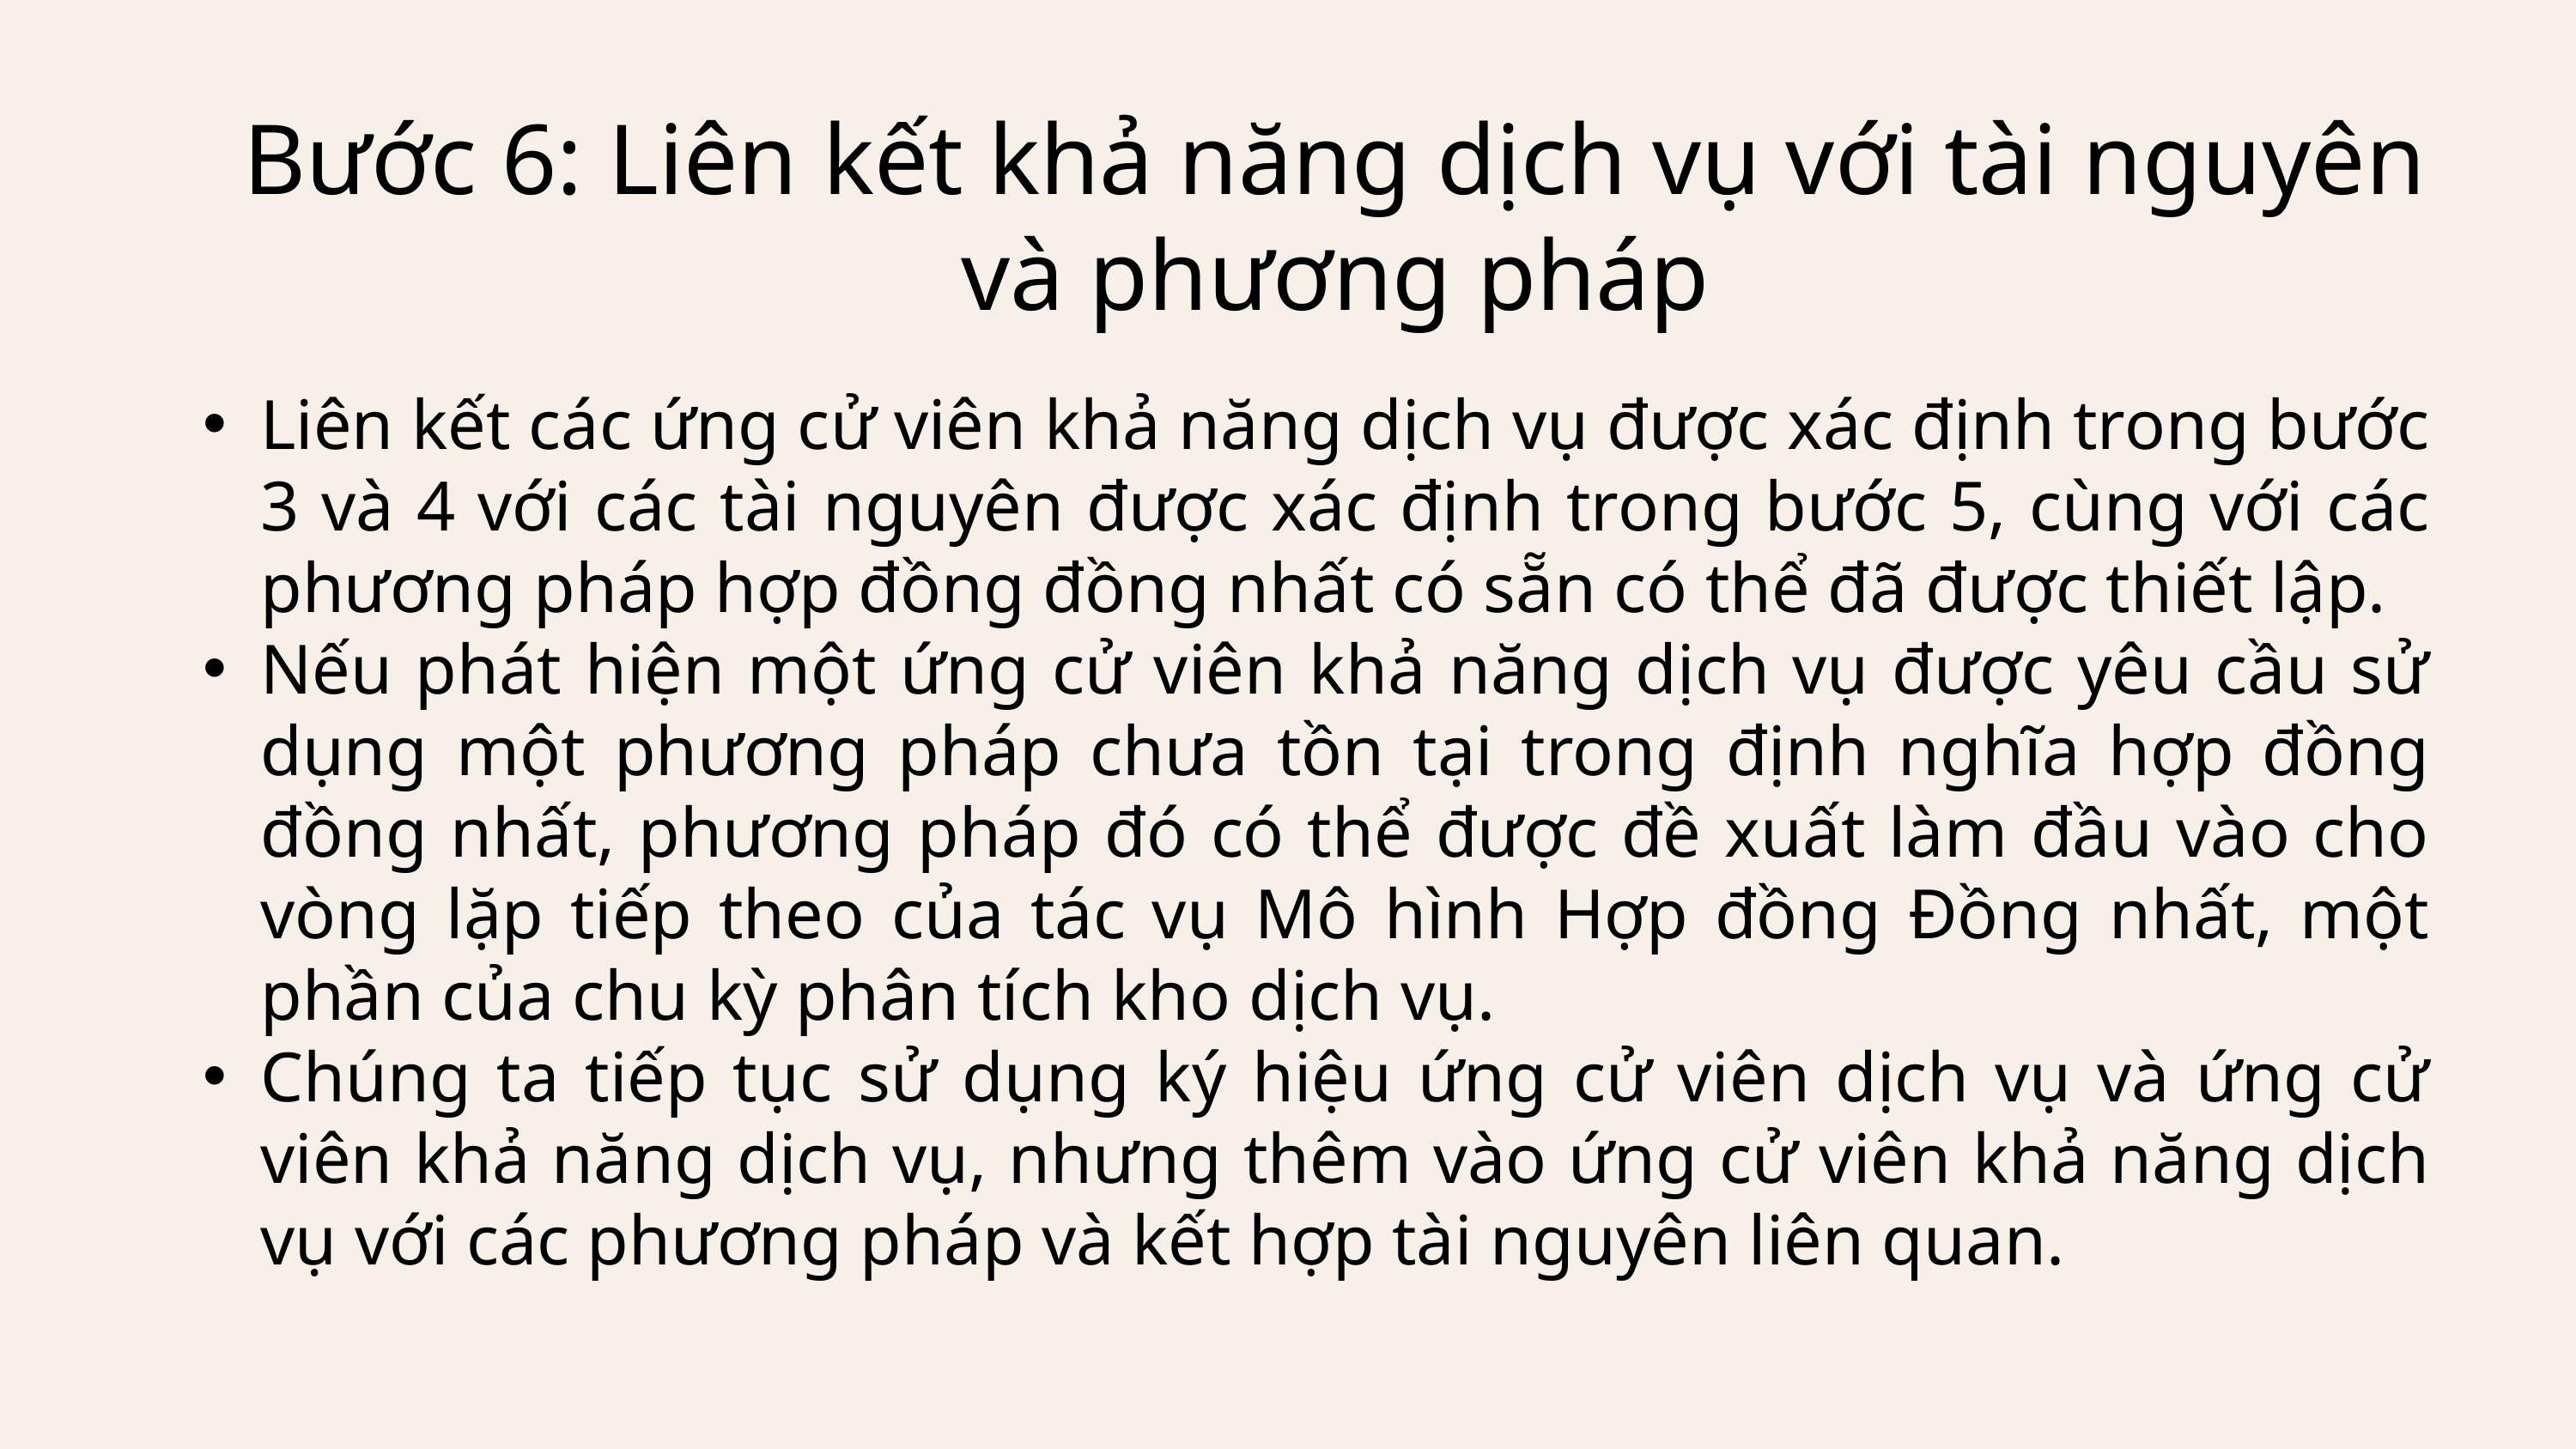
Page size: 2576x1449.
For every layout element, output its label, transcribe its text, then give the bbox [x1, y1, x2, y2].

text_box Bước 6: Liên kết khả năng dịch vụ với tài nguyên và phương pháp [240, 98, 2432, 330]
text_box Liên kết các ứng cử viên khả năng dịch vụ được xác định trong bước 3 và 4 với các tài nguyên được xác định trong bước 5, cùng với các phương pháp hợp đồng đồng nhất có sẵn có thể đã được thiết lập. Nếu phát hiện một ứng cử viên khả năng dịch vụ được yêu cầu sử dụng một phương pháp chưa tồn tại trong định nghĩa hợp đồng đồng nhất, phương pháp đó có thể được đề xuất làm đầu vào cho vòng lặp tiếp theo của tác vụ Mô hình Hợp đồng Đồng nhất, một phần của chu kỳ phân tích kho dịch vụ. Chúng ta tiếp tục sử dụng ký hiệu ứng cử viên dịch vụ và ứng cử viên khả năng dịch vụ, nhưng thêm vào ứng cử viên khả năng dịch vụ với các phương pháp và kết hợp tài nguyên liên quan. [144, 381, 2432, 1279]
